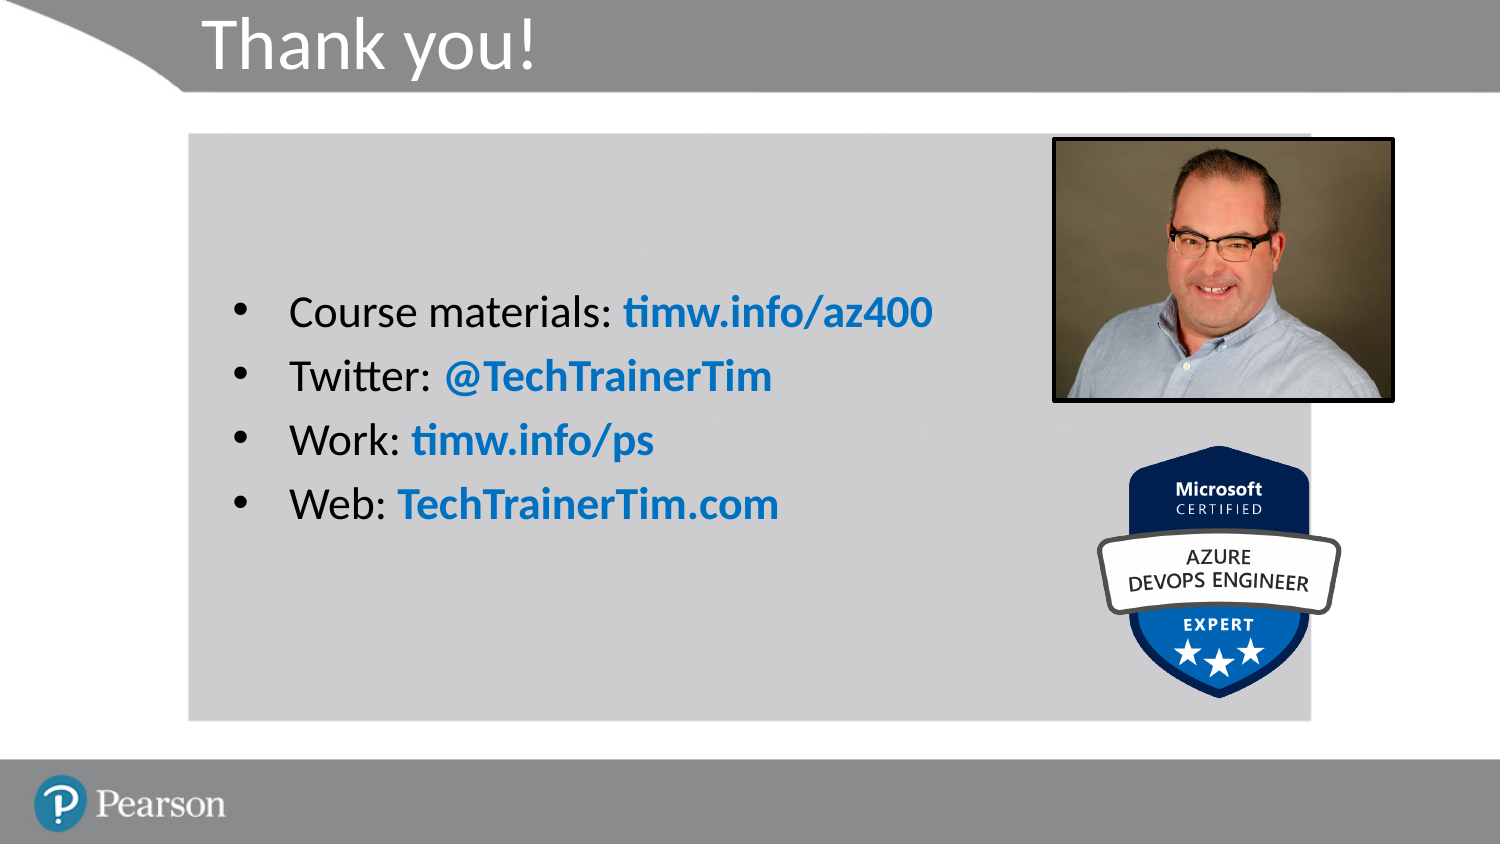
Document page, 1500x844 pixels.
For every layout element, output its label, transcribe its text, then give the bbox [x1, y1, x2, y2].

title Thank you! [186, 0, 1425, 79]
list Course materials: timw.info/az400 Twitter: @TechTrainerTim Work: timw.info/ps Web: TechTrainerTim.com [217, 273, 1311, 697]
picture [0, 0, 1500, 844]
